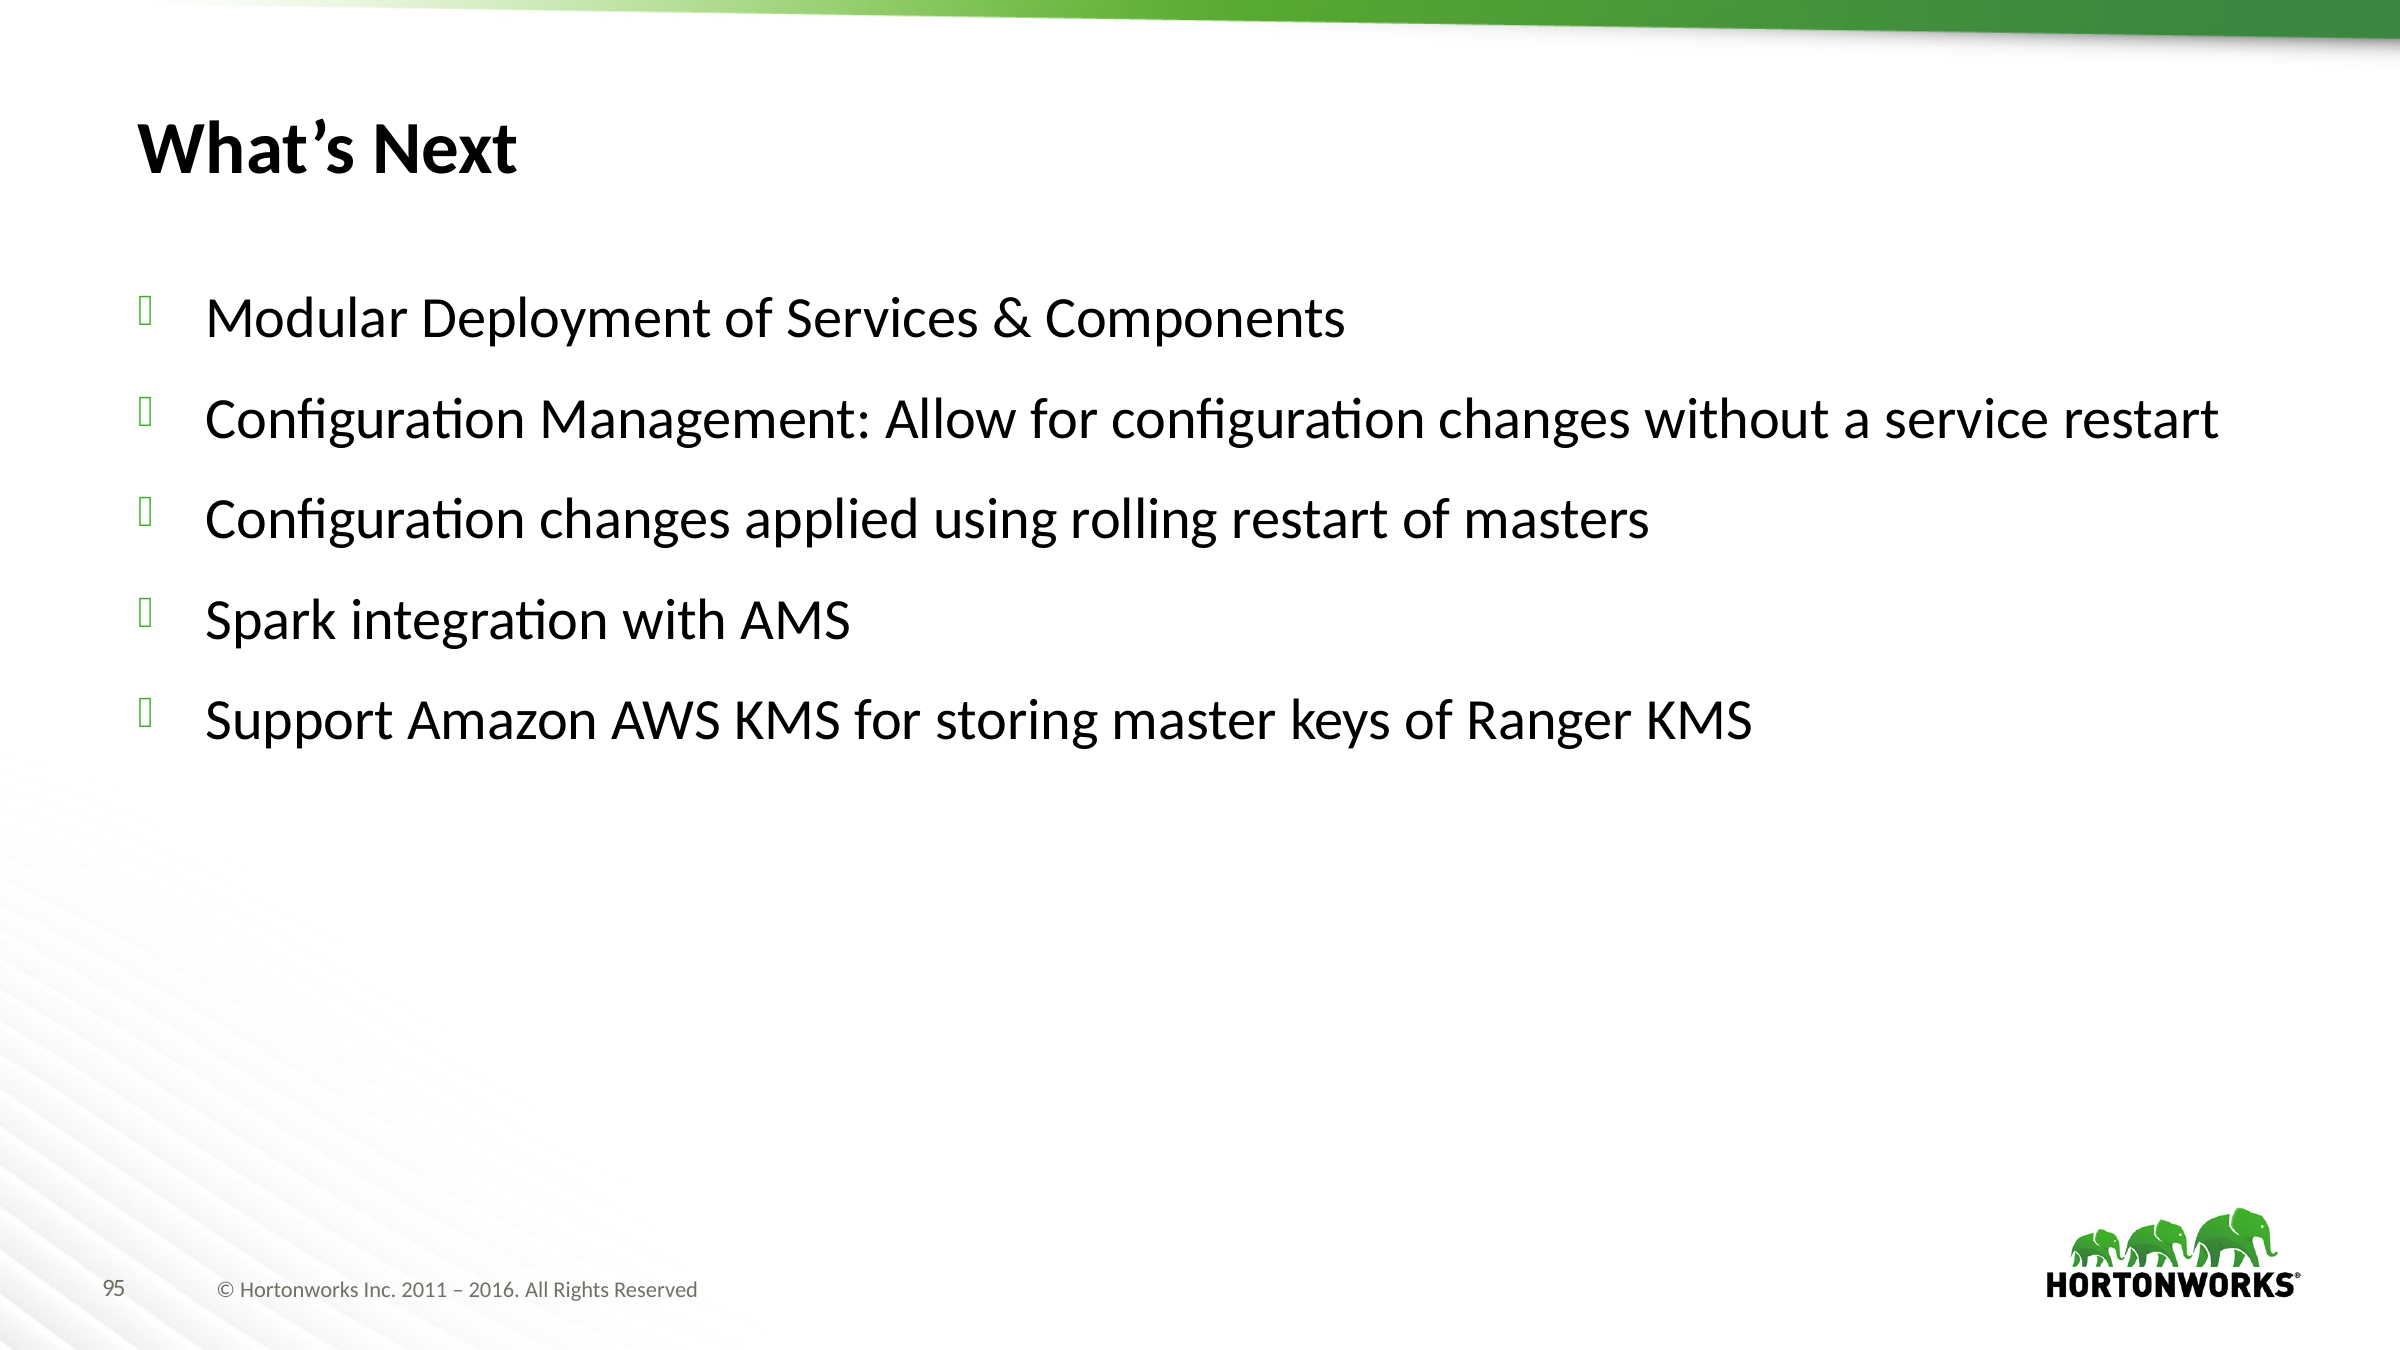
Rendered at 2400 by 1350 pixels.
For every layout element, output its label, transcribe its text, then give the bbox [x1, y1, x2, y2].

picture [0, 0, 2400, 1350]
title What’s Next [138, 111, 2298, 189]
list Modular Deployment of Services & Components Configuration Management: Allow for configuration changes without a service restart Configuration changes applied using rolling restart of masters Spark integration with AMS Support Amazon AWS KMS for storing master keys of Ranger KMS [138, 287, 2298, 902]
